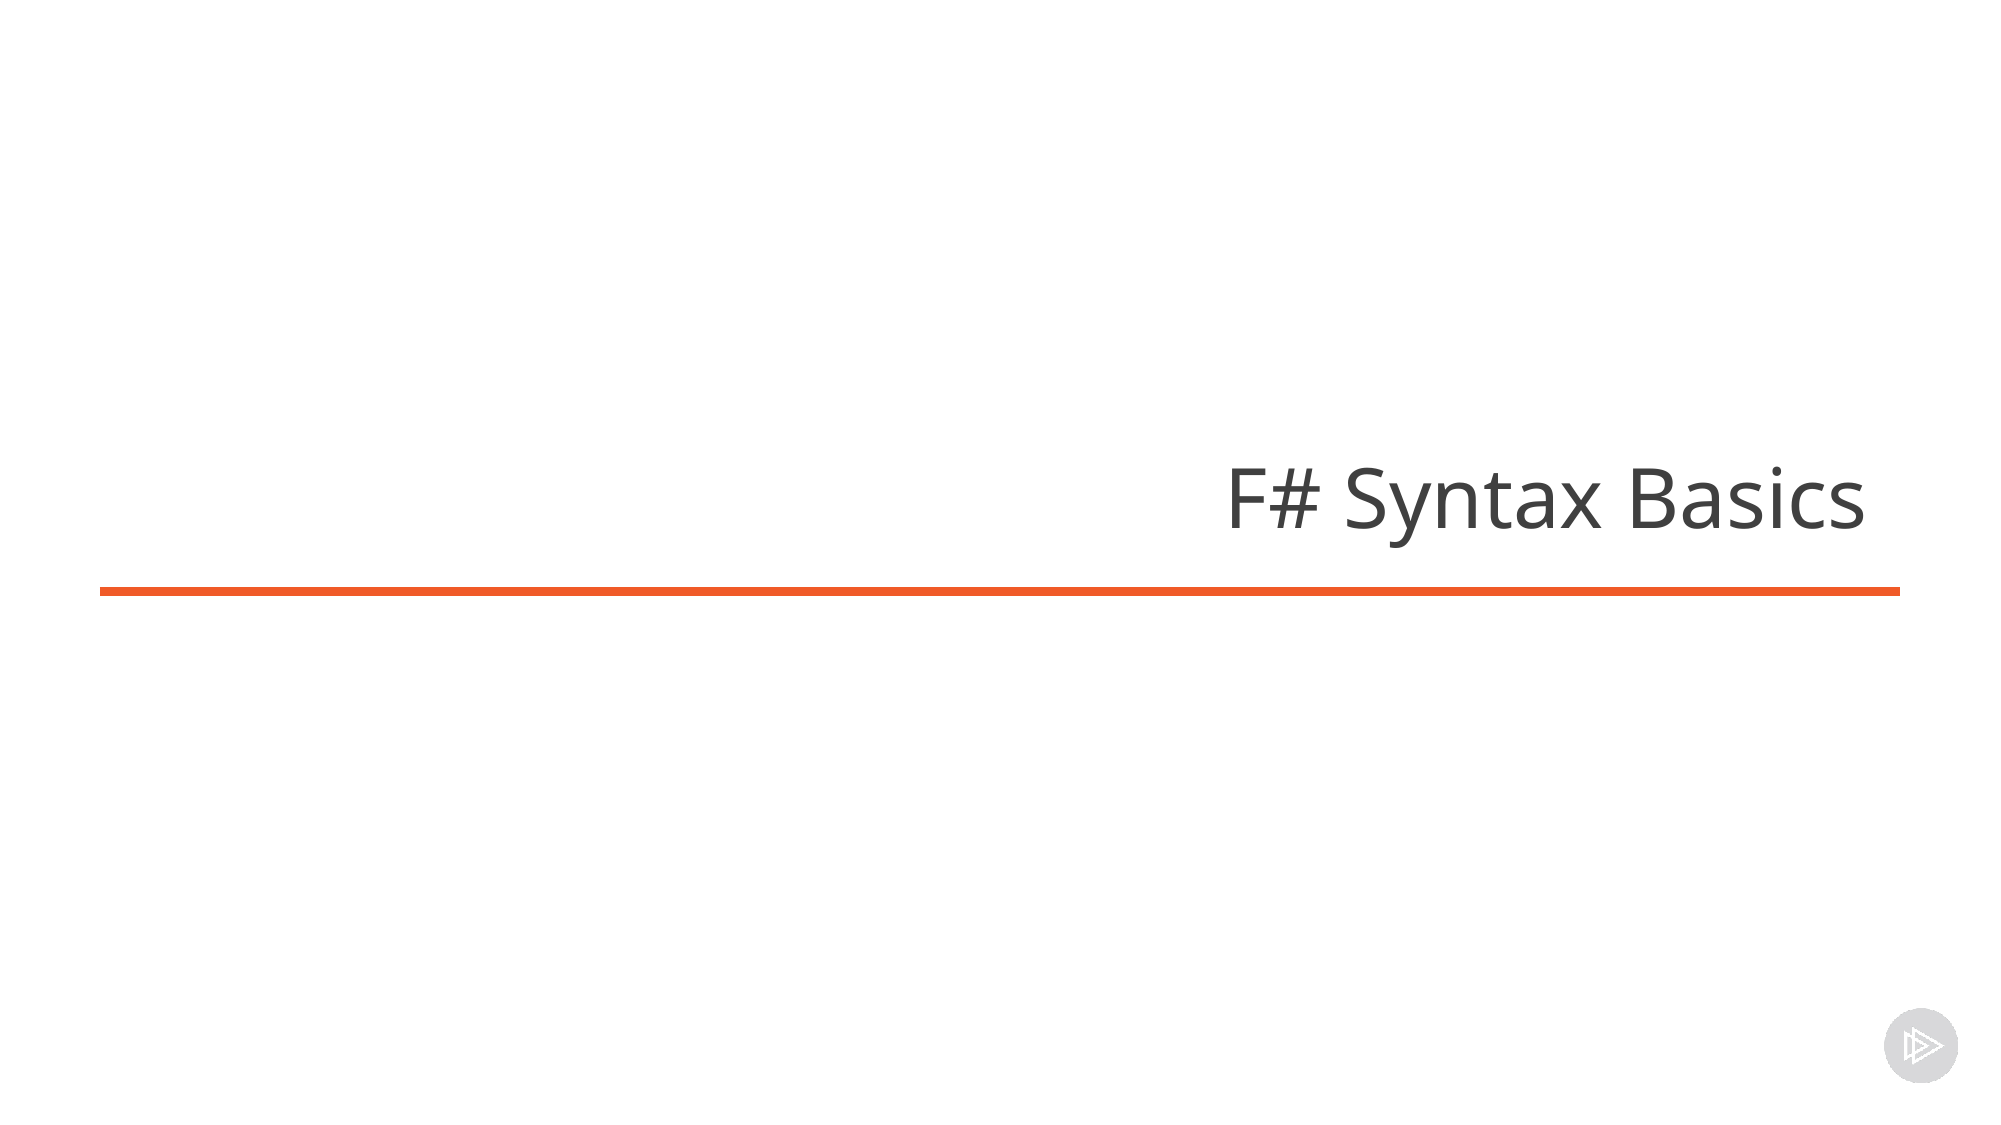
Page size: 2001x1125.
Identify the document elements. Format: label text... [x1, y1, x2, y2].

title printf / printfn [1884, 1008, 1958, 1083]
title F# Syntax Basics [165, 93, 1884, 555]
